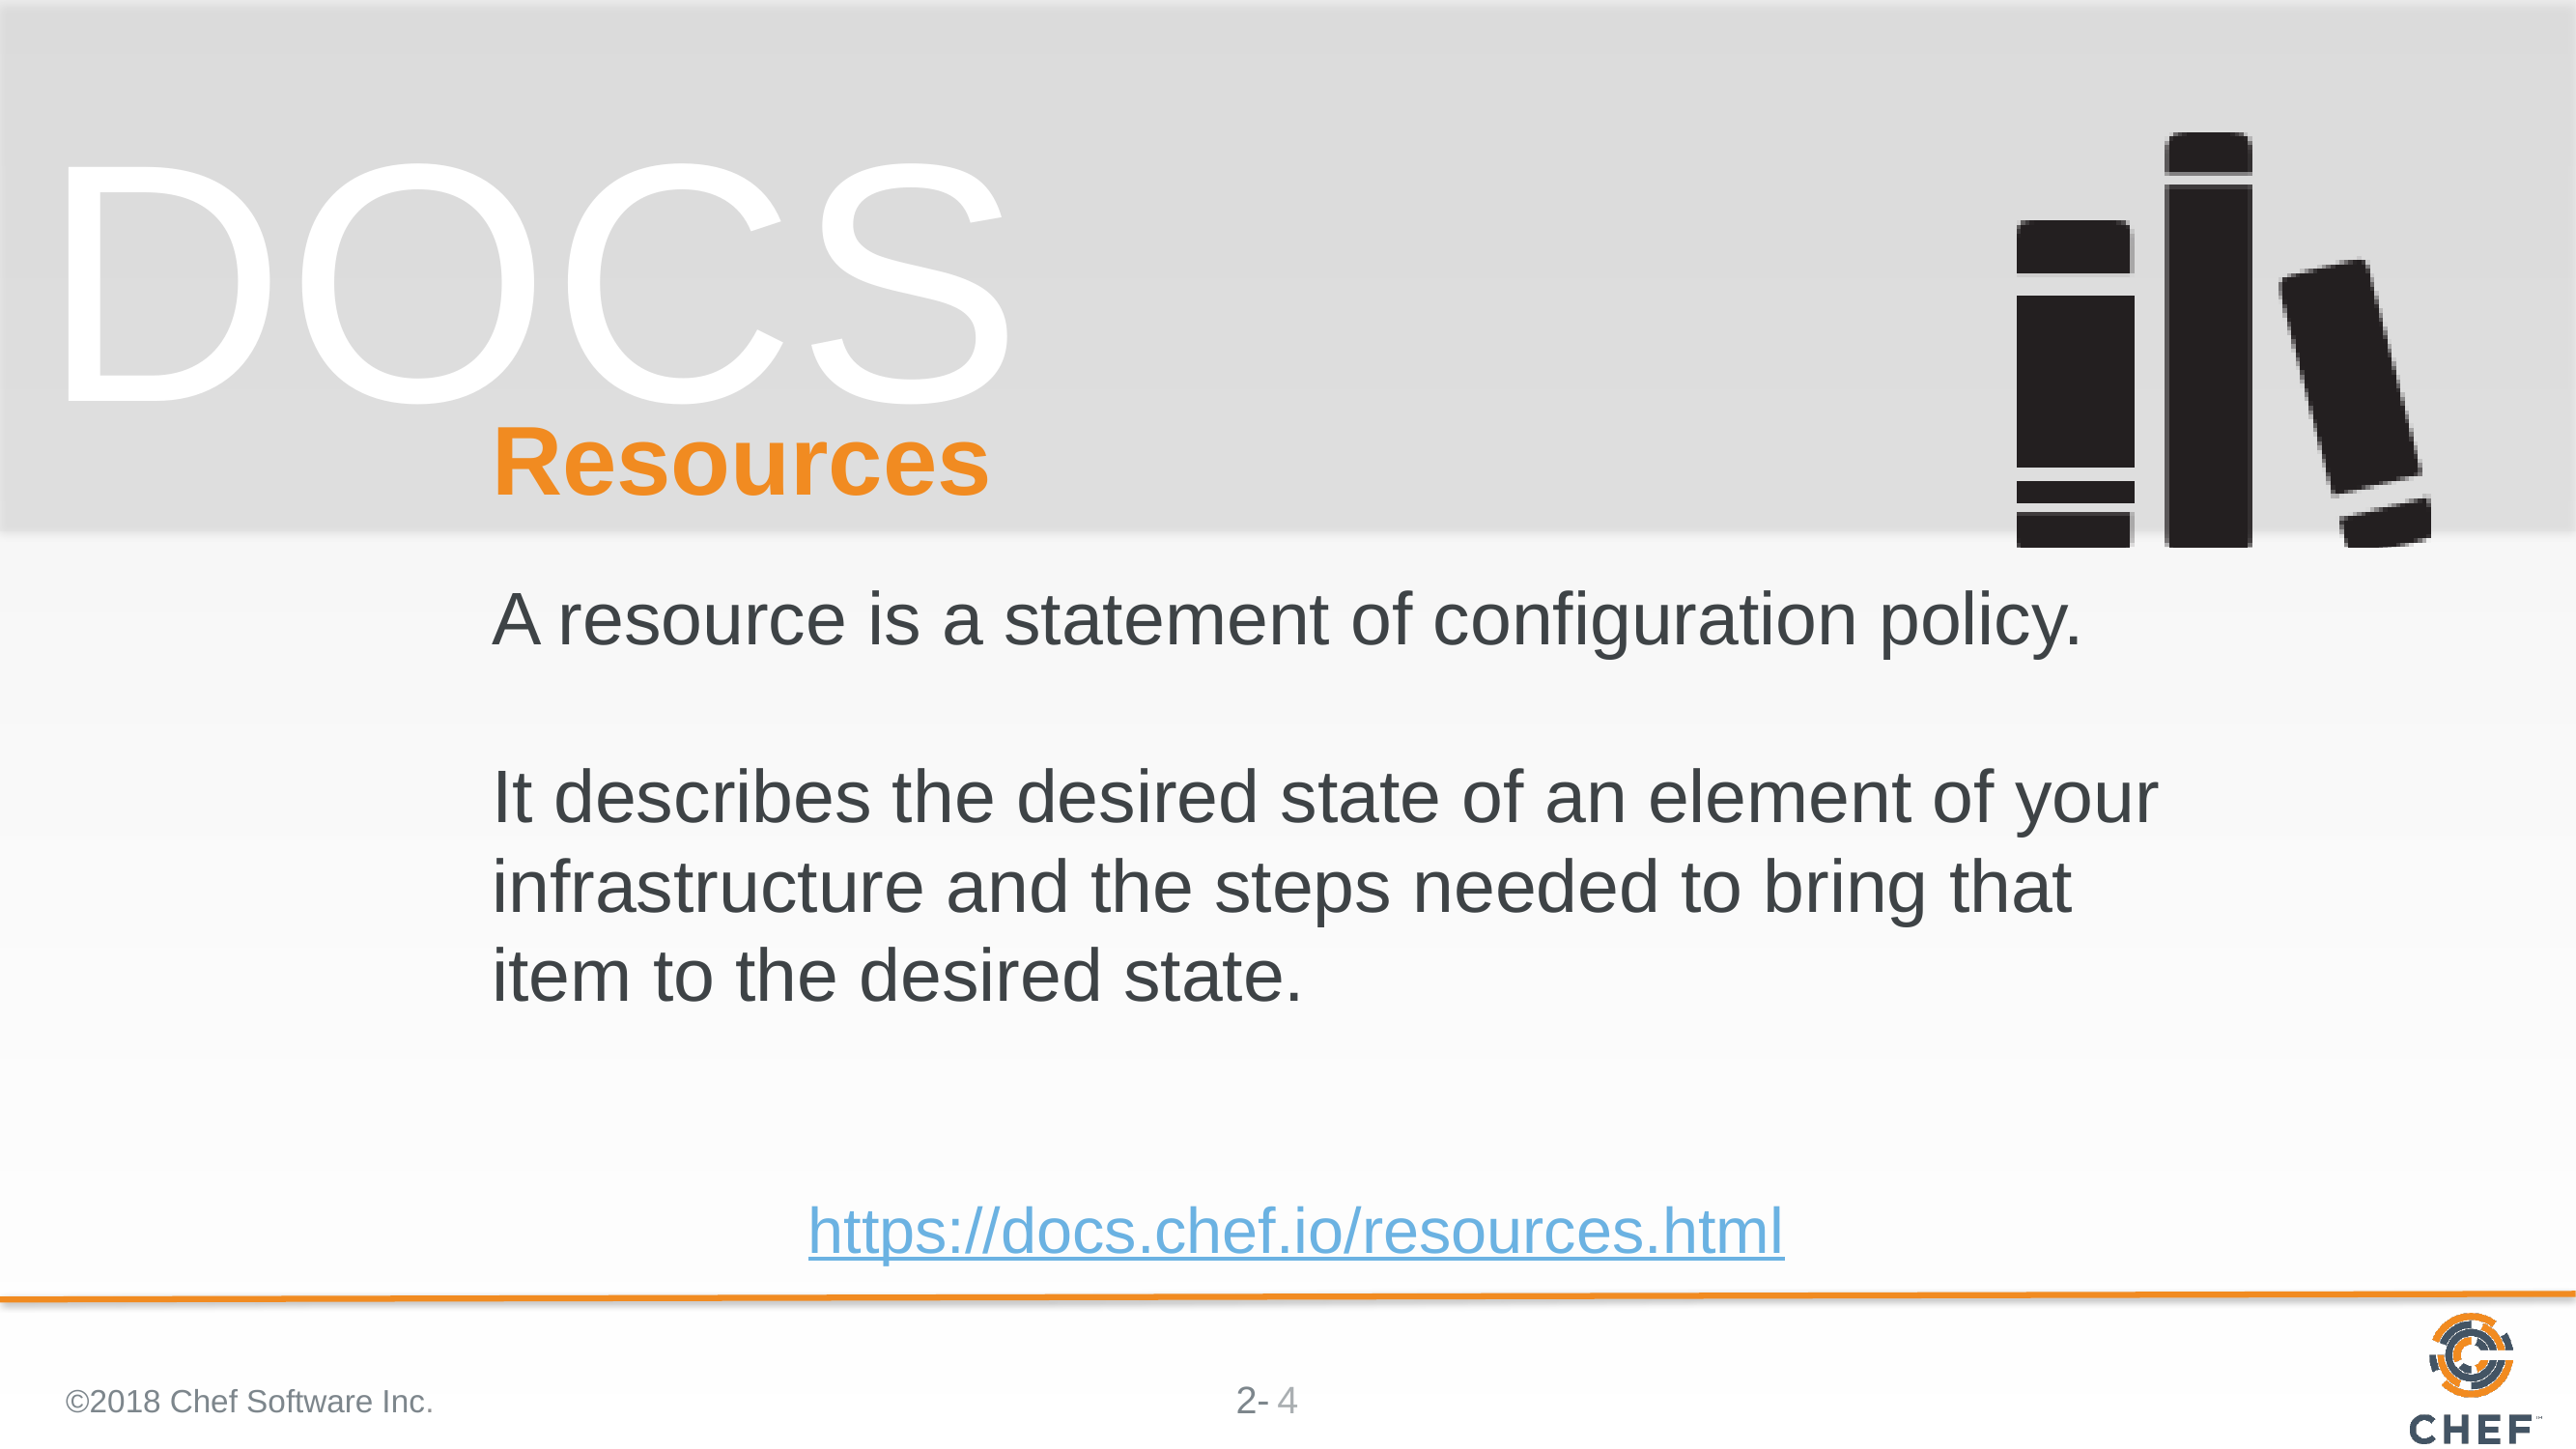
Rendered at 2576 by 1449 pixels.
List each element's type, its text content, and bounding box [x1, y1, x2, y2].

footer ©2018 Chef Software Inc. [51, 1359, 952, 1440]
list https://docs.chef.io/resources.html [589, 1185, 2003, 1269]
title Resources [477, 395, 2217, 531]
subtitle A resource is a statement of configuration policy. It describes the desired state of an element of your infrastructure and the steps needed to bring that item to the desired state. [477, 555, 2217, 1087]
slide_number 4 [998, 1359, 1578, 1437]
picture [2399, 1297, 2550, 1449]
